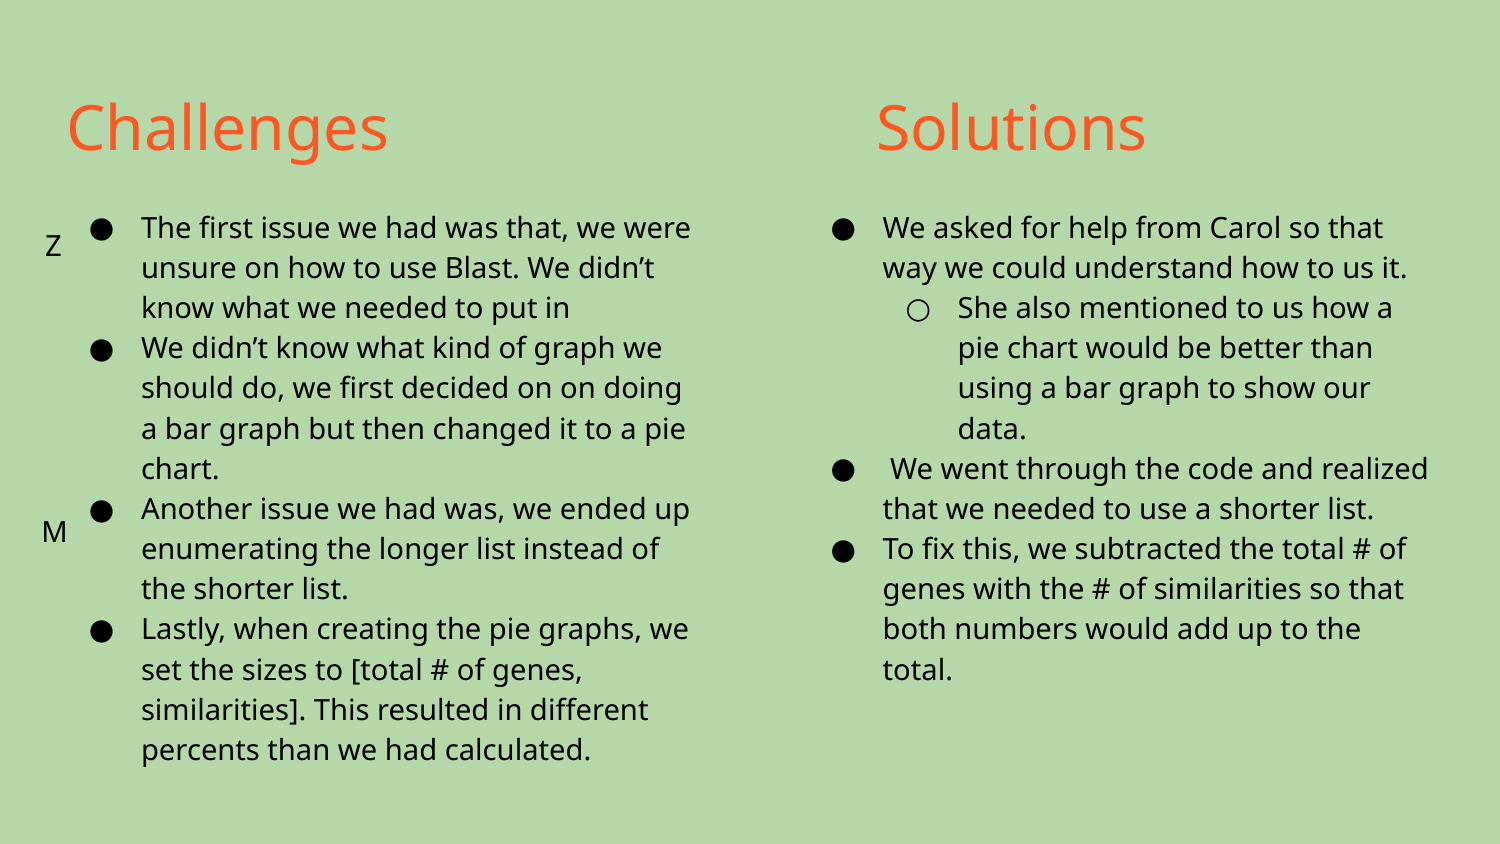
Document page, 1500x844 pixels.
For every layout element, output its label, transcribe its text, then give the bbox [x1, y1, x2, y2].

text_box Z [30, 212, 77, 251]
list The first issue we had was that, we were unsure on how to use Blast. We didn’t know what we needed to put in We didn’t know what kind of graph we should do, we first decided on on doing a bar graph but then changed it to a pie chart. Another issue we had was, we ended up enumerating the longer list instead of the shorter list. Lastly, when creating the pie graphs, we set the sizes to [total # of genes, similarities]. This resulted in different percents than we had calculated. [51, 189, 708, 824]
list We asked for help from Carol so that way we could understand how to us it. She also mentioned to us how a pie chart would be better than using a bar graph to show our data. We went through the code and realized that we needed to use a shorter list. To fix this, we subtracted the total # of genes with the # of similarities so that both numbers would add up to the total. [792, 189, 1449, 750]
title Challenges Solutions [51, 72, 1449, 167]
text_box M [26, 497, 79, 547]
